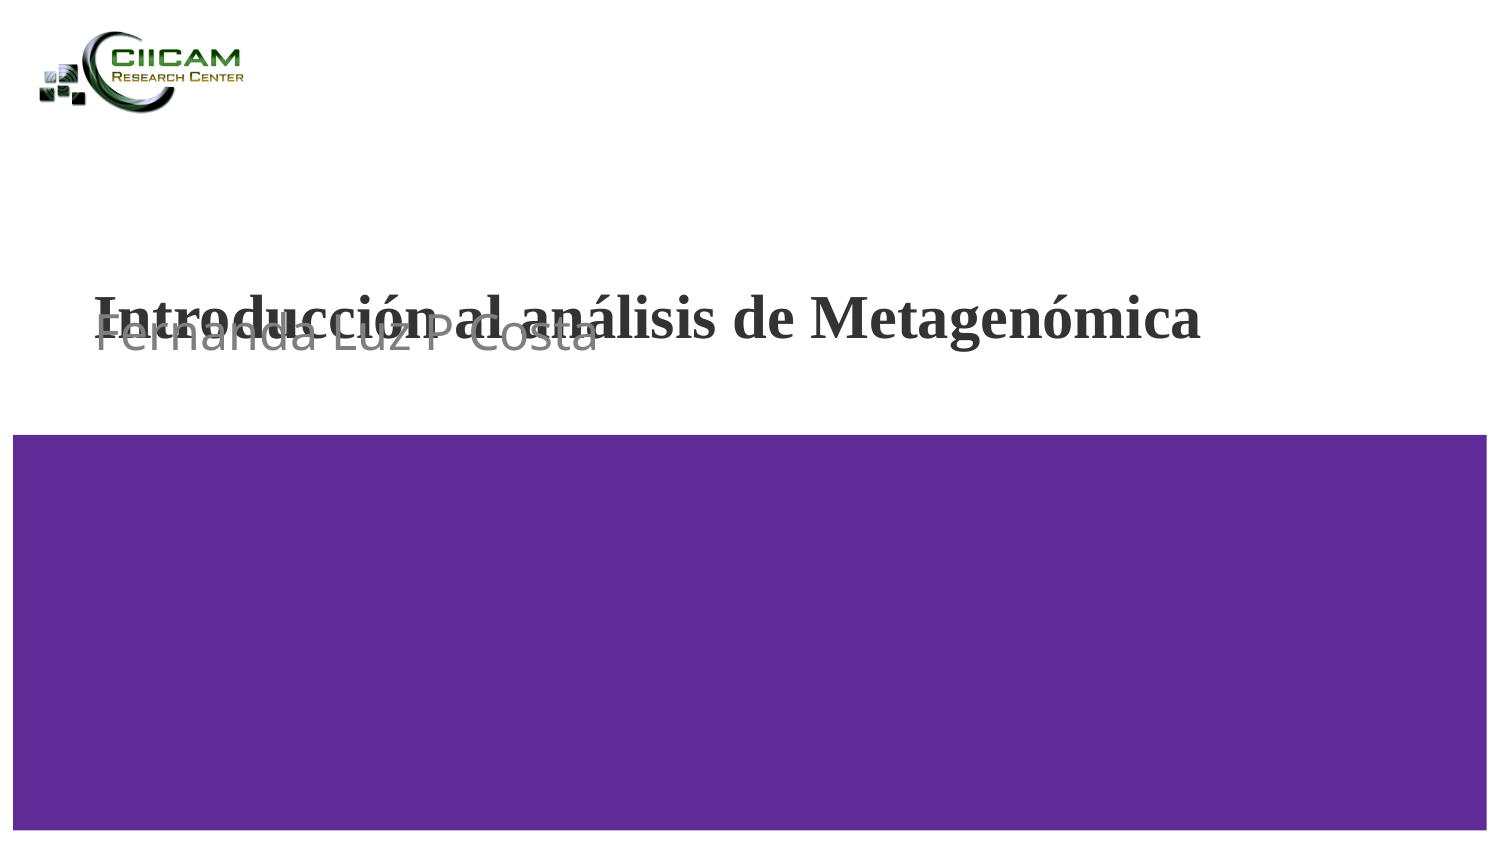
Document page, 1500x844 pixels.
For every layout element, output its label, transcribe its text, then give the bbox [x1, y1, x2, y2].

picture [35, 28, 249, 115]
subtitle Fernanda Luz P Costa [79, 285, 1423, 427]
title Introducción al análisis de Metagenómica [78, 123, 1440, 366]
